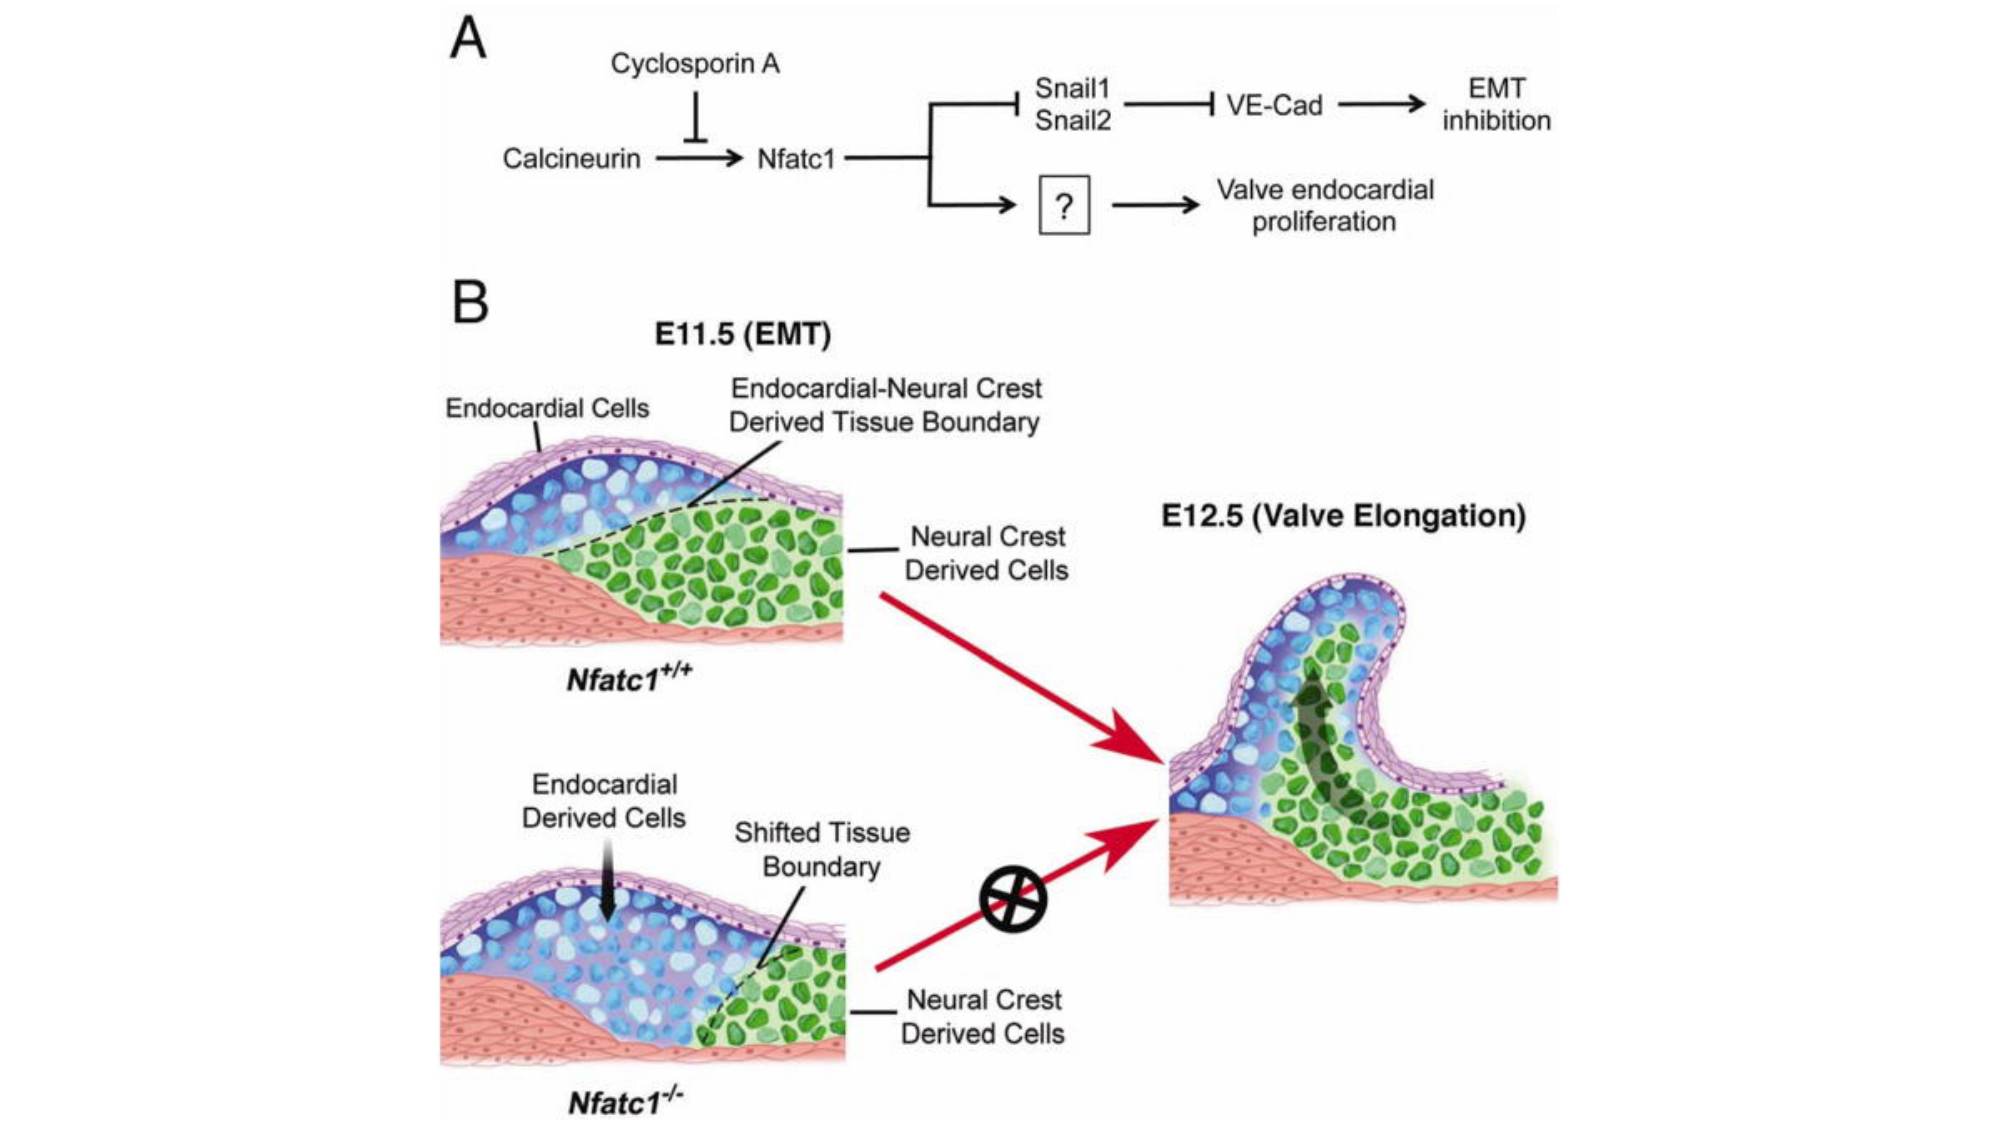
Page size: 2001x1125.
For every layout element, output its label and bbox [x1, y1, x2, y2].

picture [437, 0, 1563, 1125]
